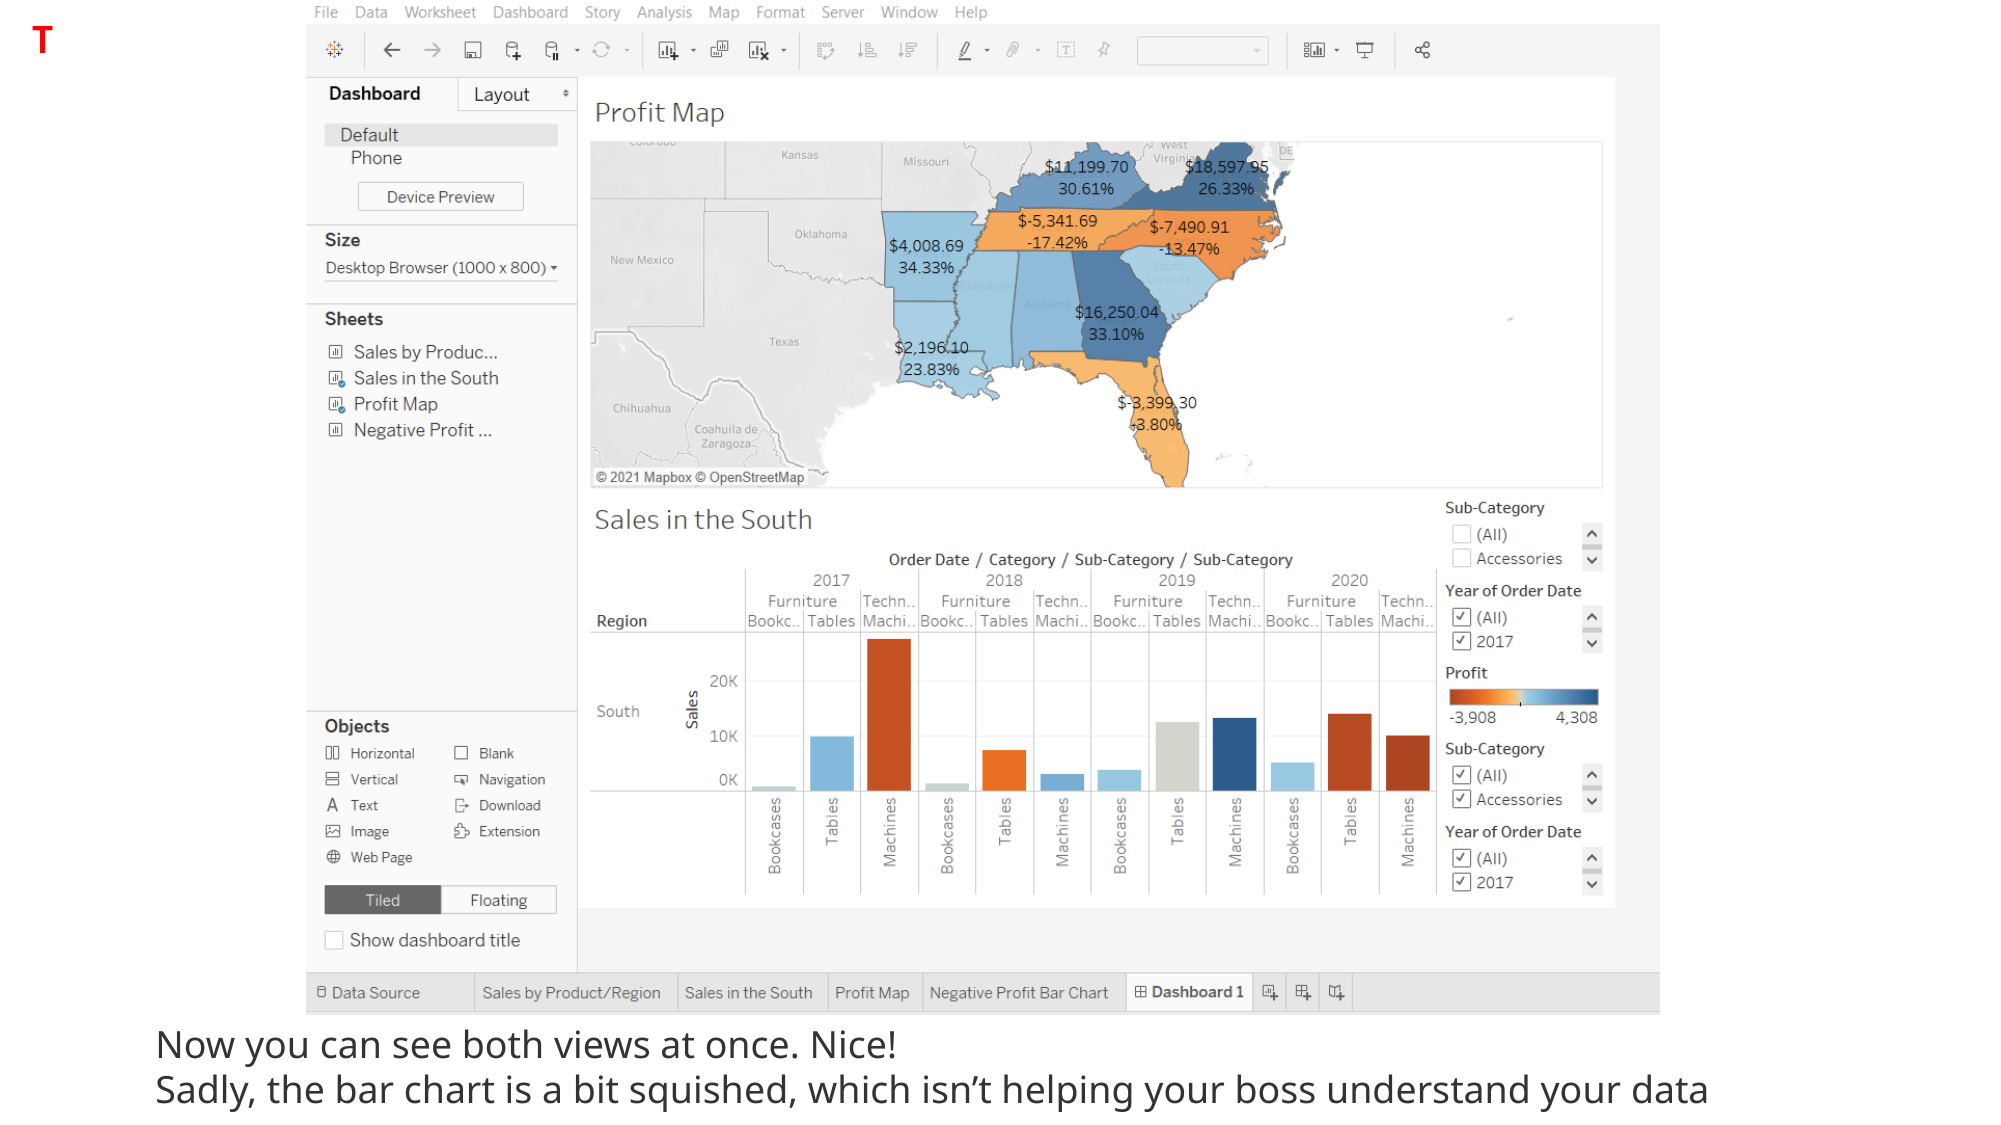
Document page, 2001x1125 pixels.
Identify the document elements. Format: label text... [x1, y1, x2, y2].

text_box T [17, 4, 75, 69]
text_box Now you can see both views at once. Nice! Sadly, the bar chart is a bit squished, which isn’t helping your boss understand your data [140, 1014, 1870, 1119]
picture [306, 0, 1660, 1015]
